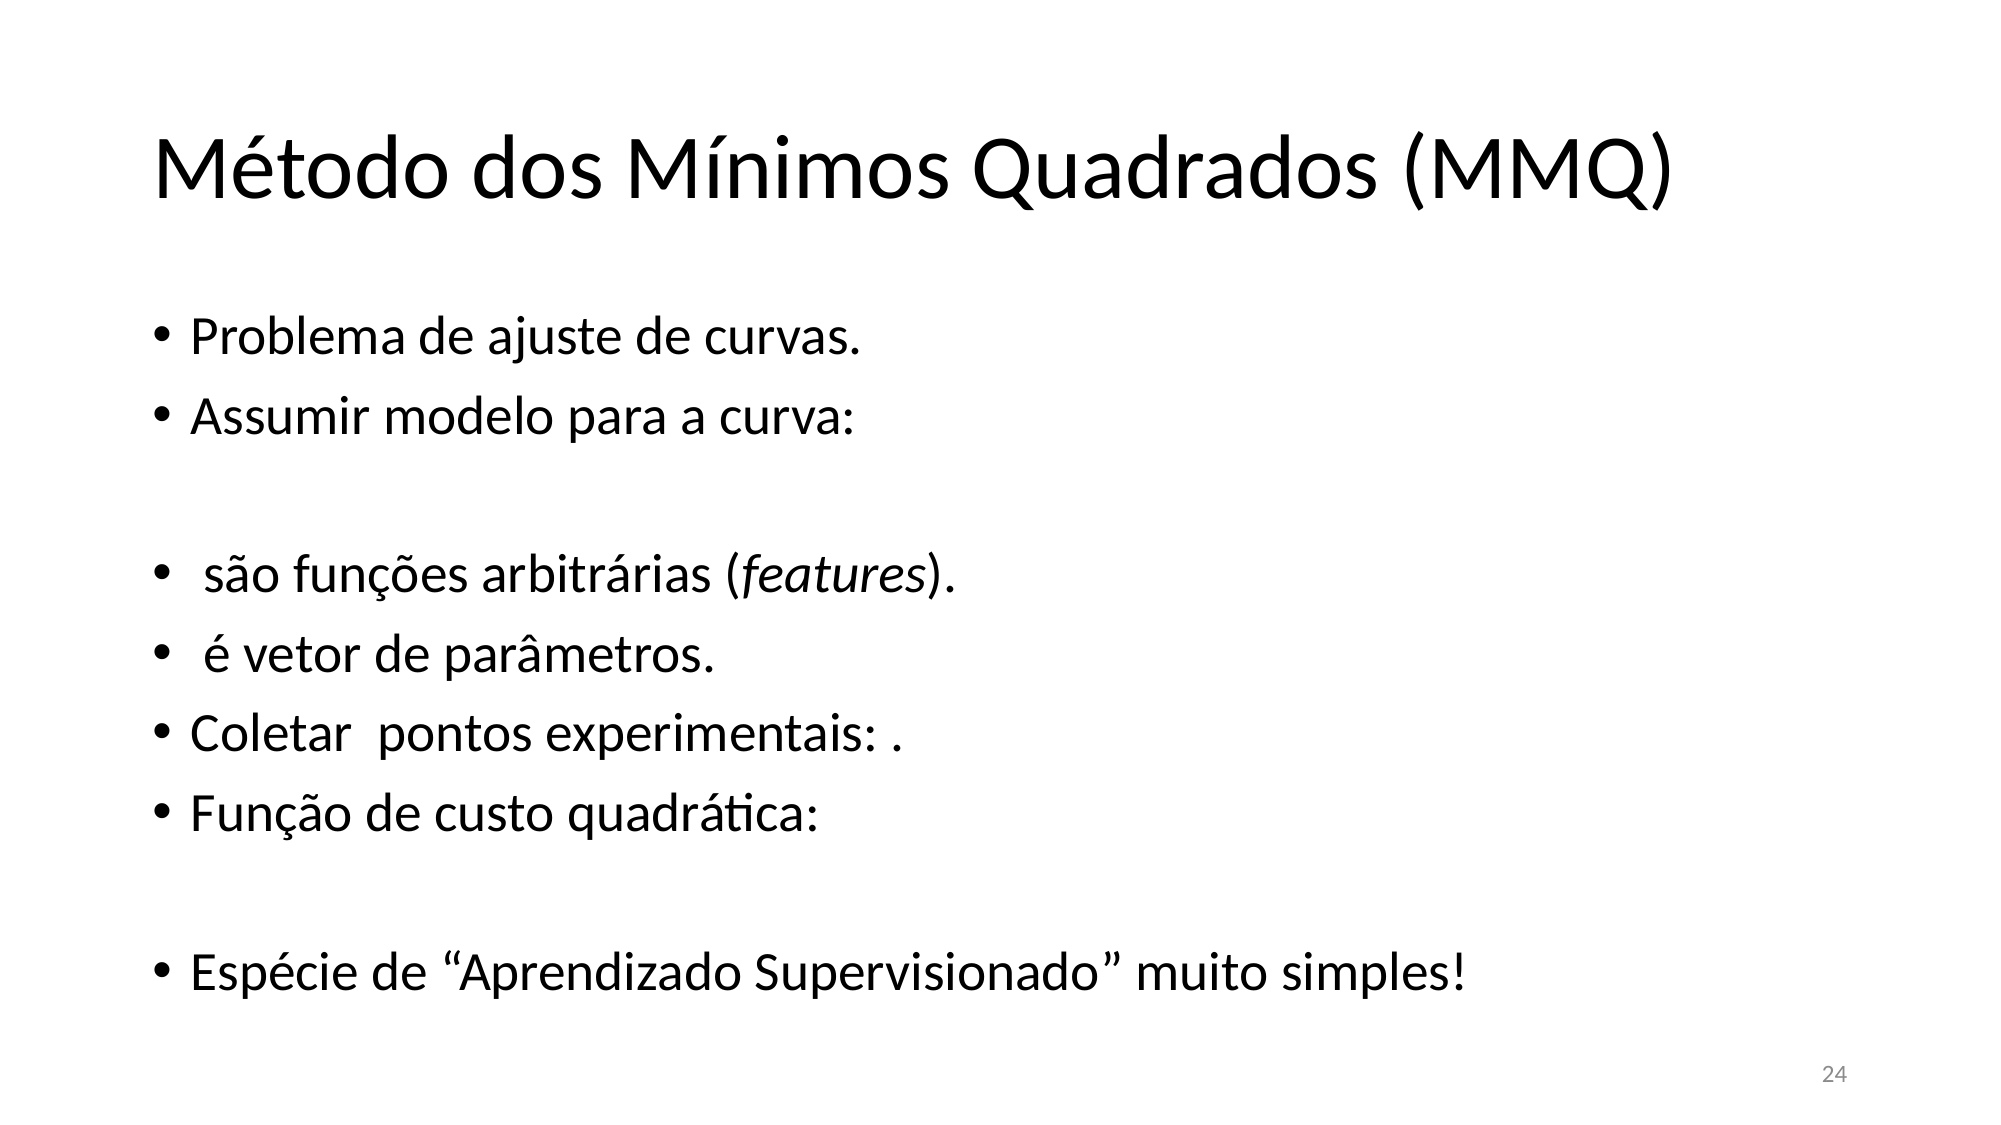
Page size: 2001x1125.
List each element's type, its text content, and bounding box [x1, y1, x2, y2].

slide_number 24 [1412, 1042, 1863, 1103]
title Método dos Mínimos Quadrados (MMQ) [137, 59, 1863, 278]
